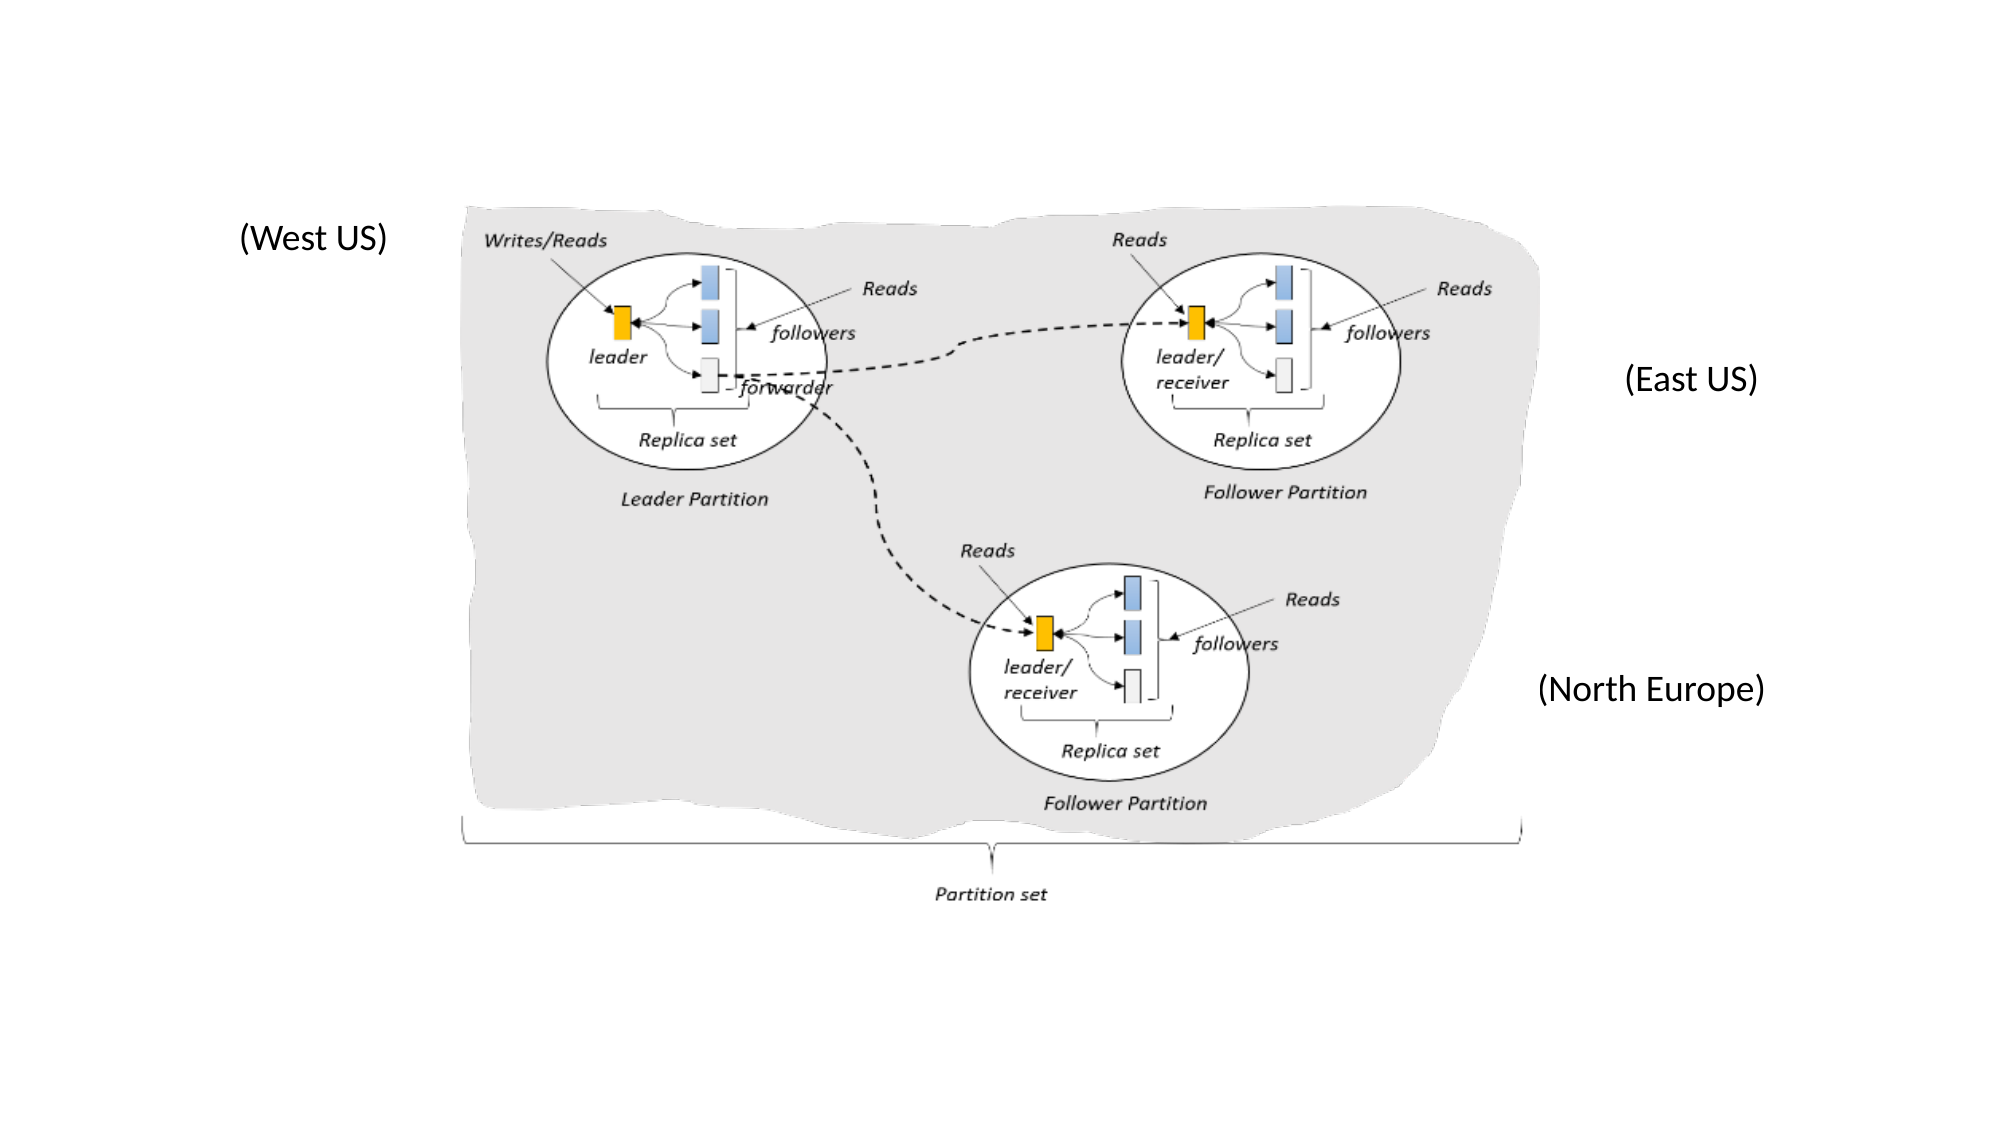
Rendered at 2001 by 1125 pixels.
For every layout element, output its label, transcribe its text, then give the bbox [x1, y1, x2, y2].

picture [460, 205, 1540, 920]
text_box (West US) [223, 205, 404, 266]
text_box (East US) [1609, 346, 1774, 406]
text_box (North Europe) [1540, 656, 1781, 716]
